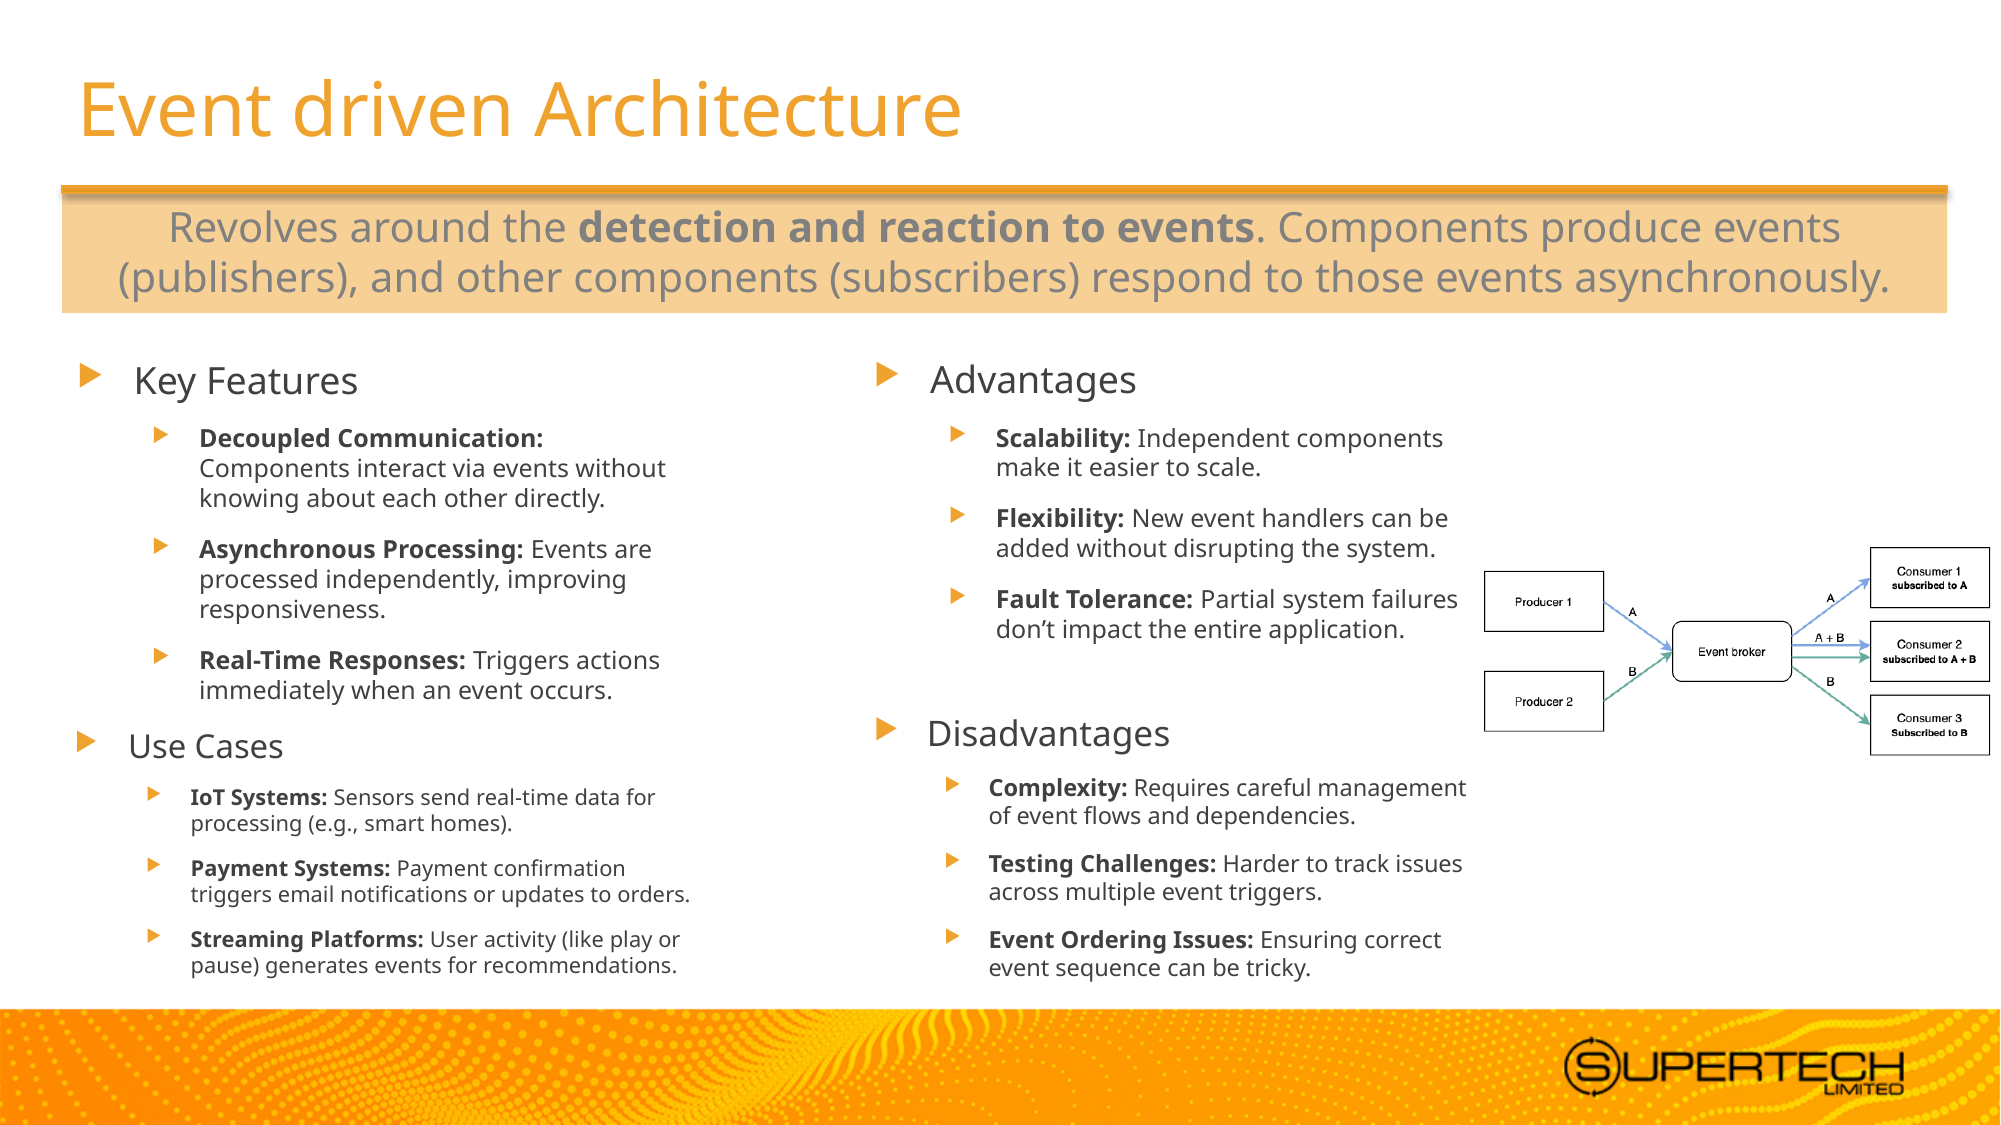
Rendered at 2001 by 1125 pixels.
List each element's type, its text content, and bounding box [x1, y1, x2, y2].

text_box Use Cases IoT Systems: Sensors send real-time data for processing (e.g., smart homes). Payment Systems: Payment confirmation triggers email notifications or updates to orders. Streaming Platforms: User activity (like play or pause) generates events for recommendations. [59, 717, 708, 995]
title Event driven Architecture [62, 54, 1948, 171]
text_box Advantages Scalability: Independent components make it easier to scale. Flexibility: New event handlers can be added without disrupting the system. Fault Tolerance: Partial system failures don’t impact the entire application. [858, 348, 1505, 675]
list Key Features Decoupled Communication: Components interact via events without knowing about each other directly. Asynchronous Processing: Events are processed independently, improving responsiveness. Real-Time Responses: Triggers actions immediately when an event occurs. [62, 349, 708, 717]
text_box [61, 185, 1948, 314]
text_box Disadvantages Complexity: Requires careful management of event flows and dependencies. Testing Challenges: Harder to track issues across multiple event triggers. Event Ordering Issues: Ensuring correct event sequence can be tricky. [858, 703, 1505, 995]
picture [0, 0, 2001, 1125]
